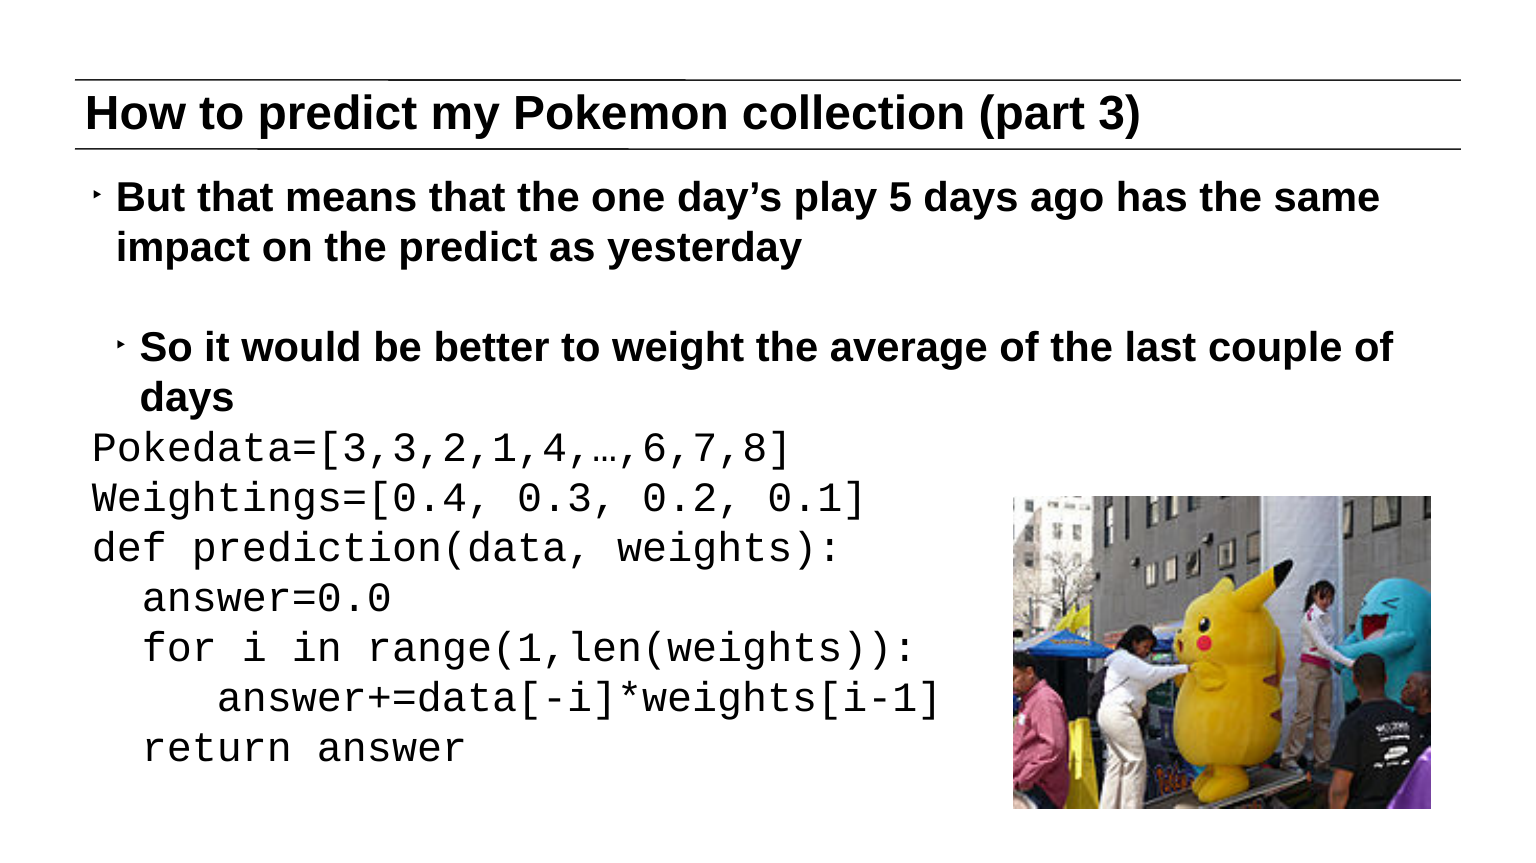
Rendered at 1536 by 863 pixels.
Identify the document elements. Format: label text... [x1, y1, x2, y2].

list But that means that the one day’s play 5 days ago has the same impact on the predict as yesterday So it would be better to weight the average of the last couple of days Pokedata=[3,3,2,1,4,…,6,7,8] Weightings=[0.4, 0.3, 0.2, 0.1] def prediction(data, weights): answer=0.0 for i in range(1,len(weights)): answer+=data[-i]*weights[i-1] return answer [76, 160, 1460, 823]
picture [1013, 495, 1431, 809]
title How to predict my Pokemon collection (part 3) [76, 82, 1369, 160]
